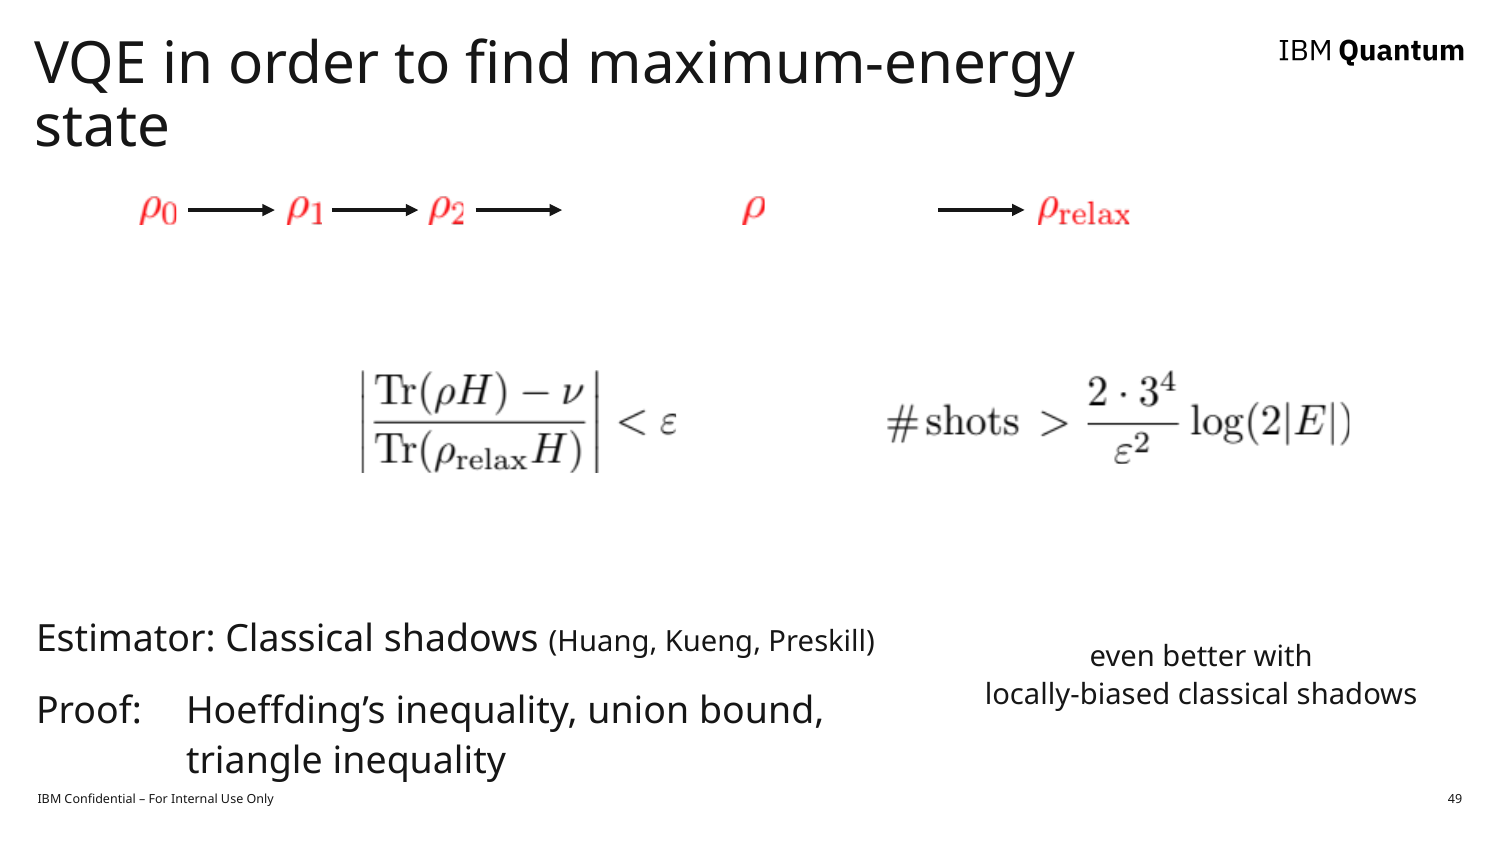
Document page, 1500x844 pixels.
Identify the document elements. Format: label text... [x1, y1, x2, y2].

picture [1037, 195, 1130, 225]
list Estimator: Classical shadows (Huang, Kueng, Preskill) Proof: Hoeffding’s inequality, union bound, triangle inequality [36, 609, 1038, 786]
picture [361, 370, 677, 474]
text_box even better with locally-biased classical shadows [959, 633, 1443, 728]
picture [427, 195, 464, 225]
slide_number 49 [1162, 785, 1463, 813]
picture [886, 369, 1350, 465]
footer IBM Confidential – For Internal Use Only [37, 786, 713, 813]
title VQE in order to find maximum-energy state [34, 33, 1202, 165]
picture [286, 195, 323, 225]
picture [741, 195, 765, 225]
picture [138, 195, 177, 225]
